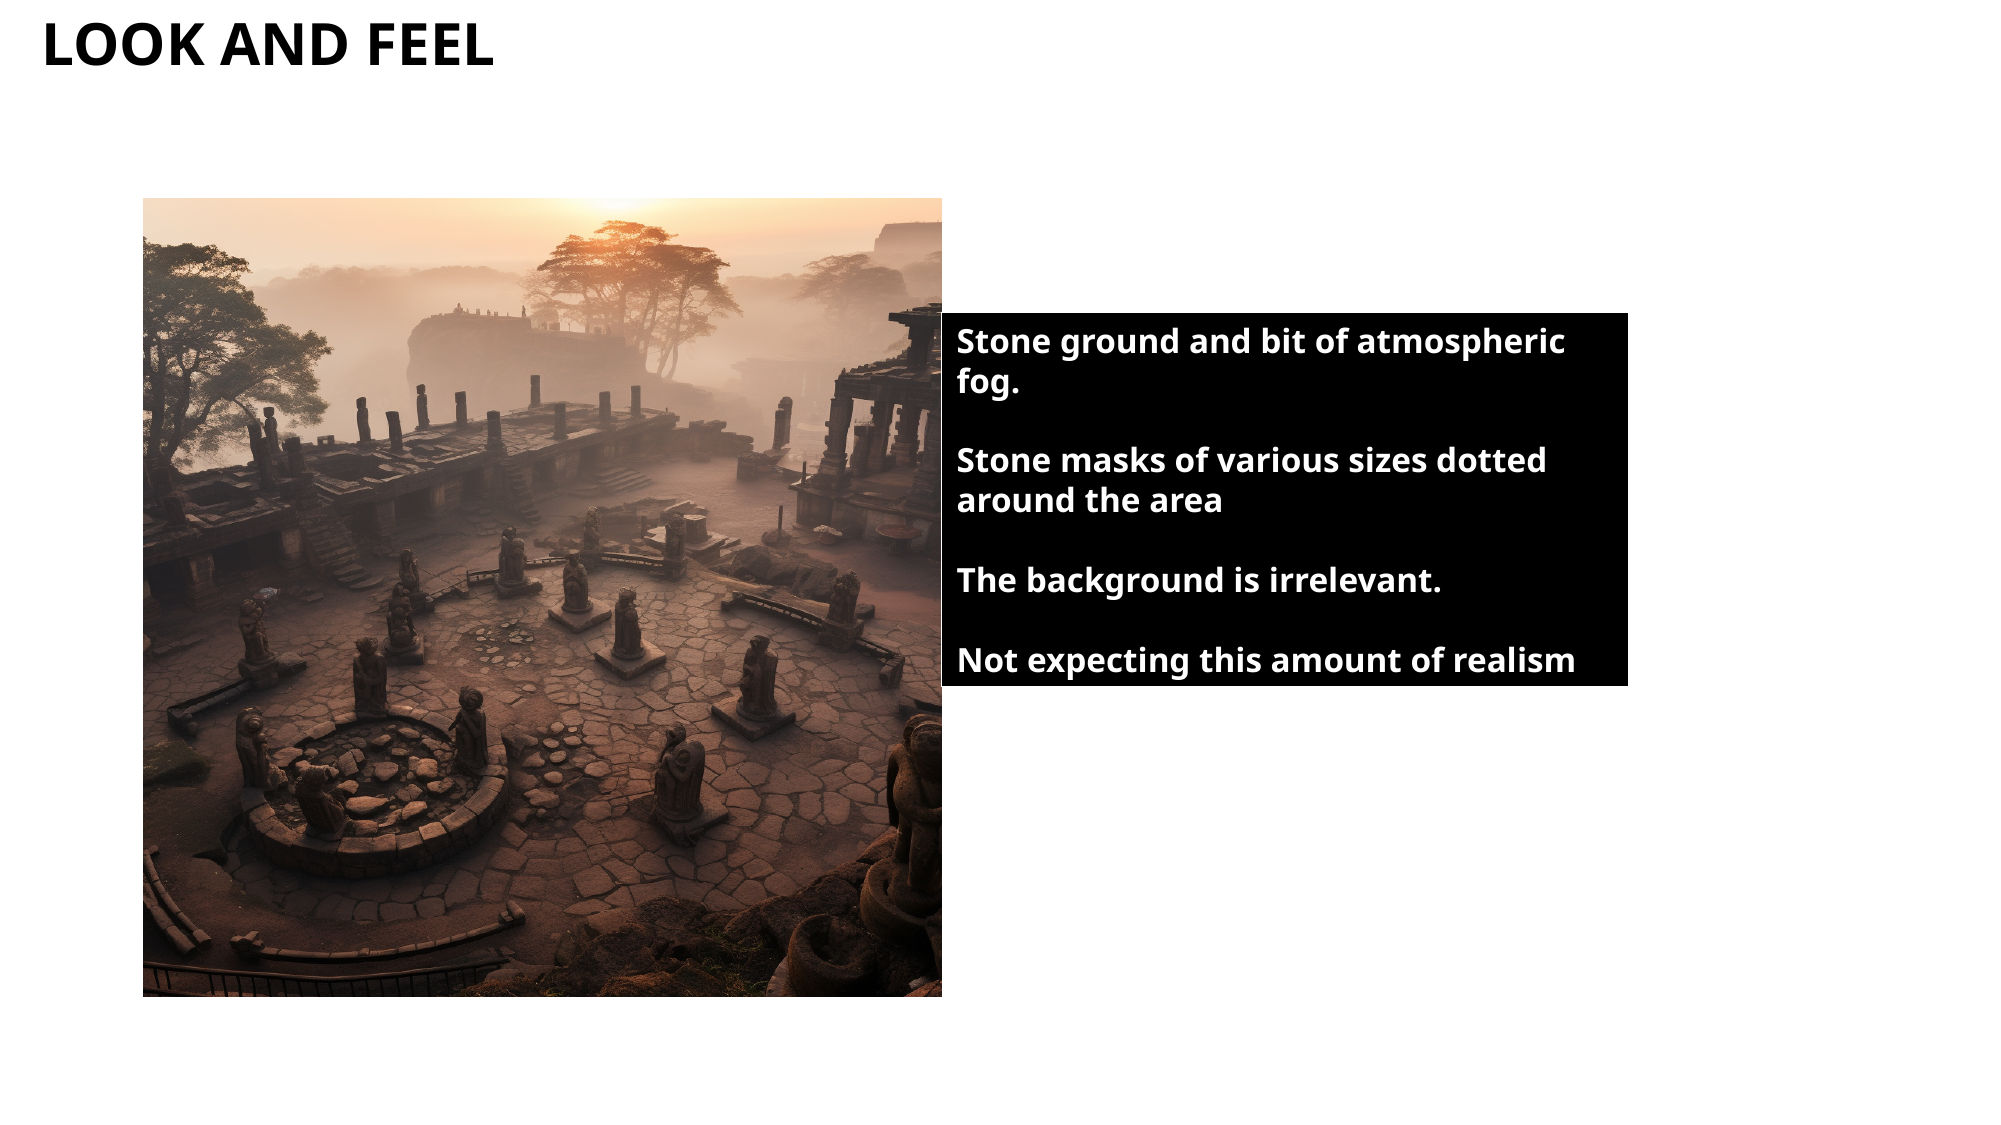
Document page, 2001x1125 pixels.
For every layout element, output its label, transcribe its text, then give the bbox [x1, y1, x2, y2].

picture [143, 198, 942, 998]
text_box LOOK AND FEEL [27, 0, 723, 85]
text_box Stone ground and bit of atmospheric fog. Stone masks of various sizes dotted around the area The background is irrelevant. Not expecting this amount of realism [942, 312, 1629, 687]
